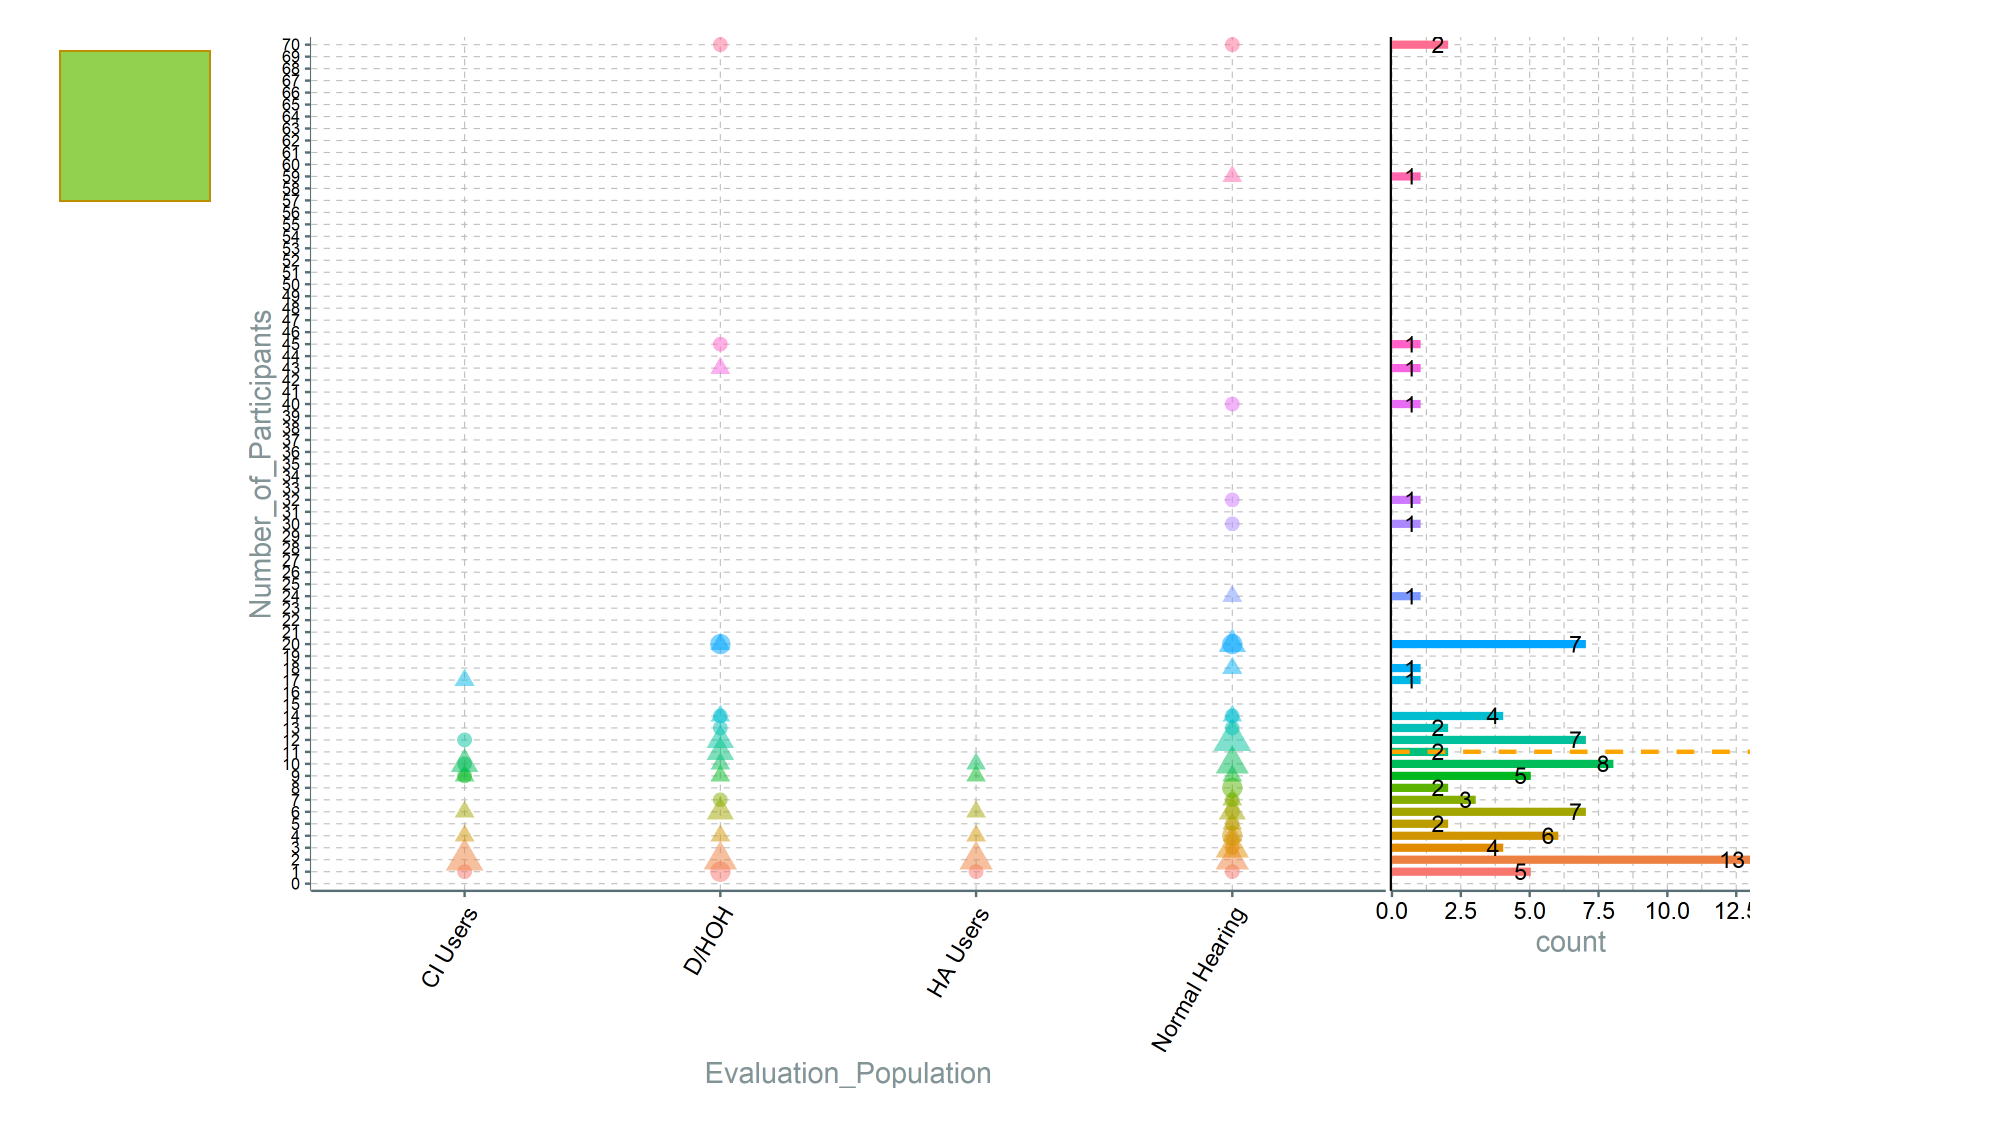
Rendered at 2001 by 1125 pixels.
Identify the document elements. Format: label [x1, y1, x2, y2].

picture [249, 37, 1750, 1088]
text_box [59, 50, 211, 202]
